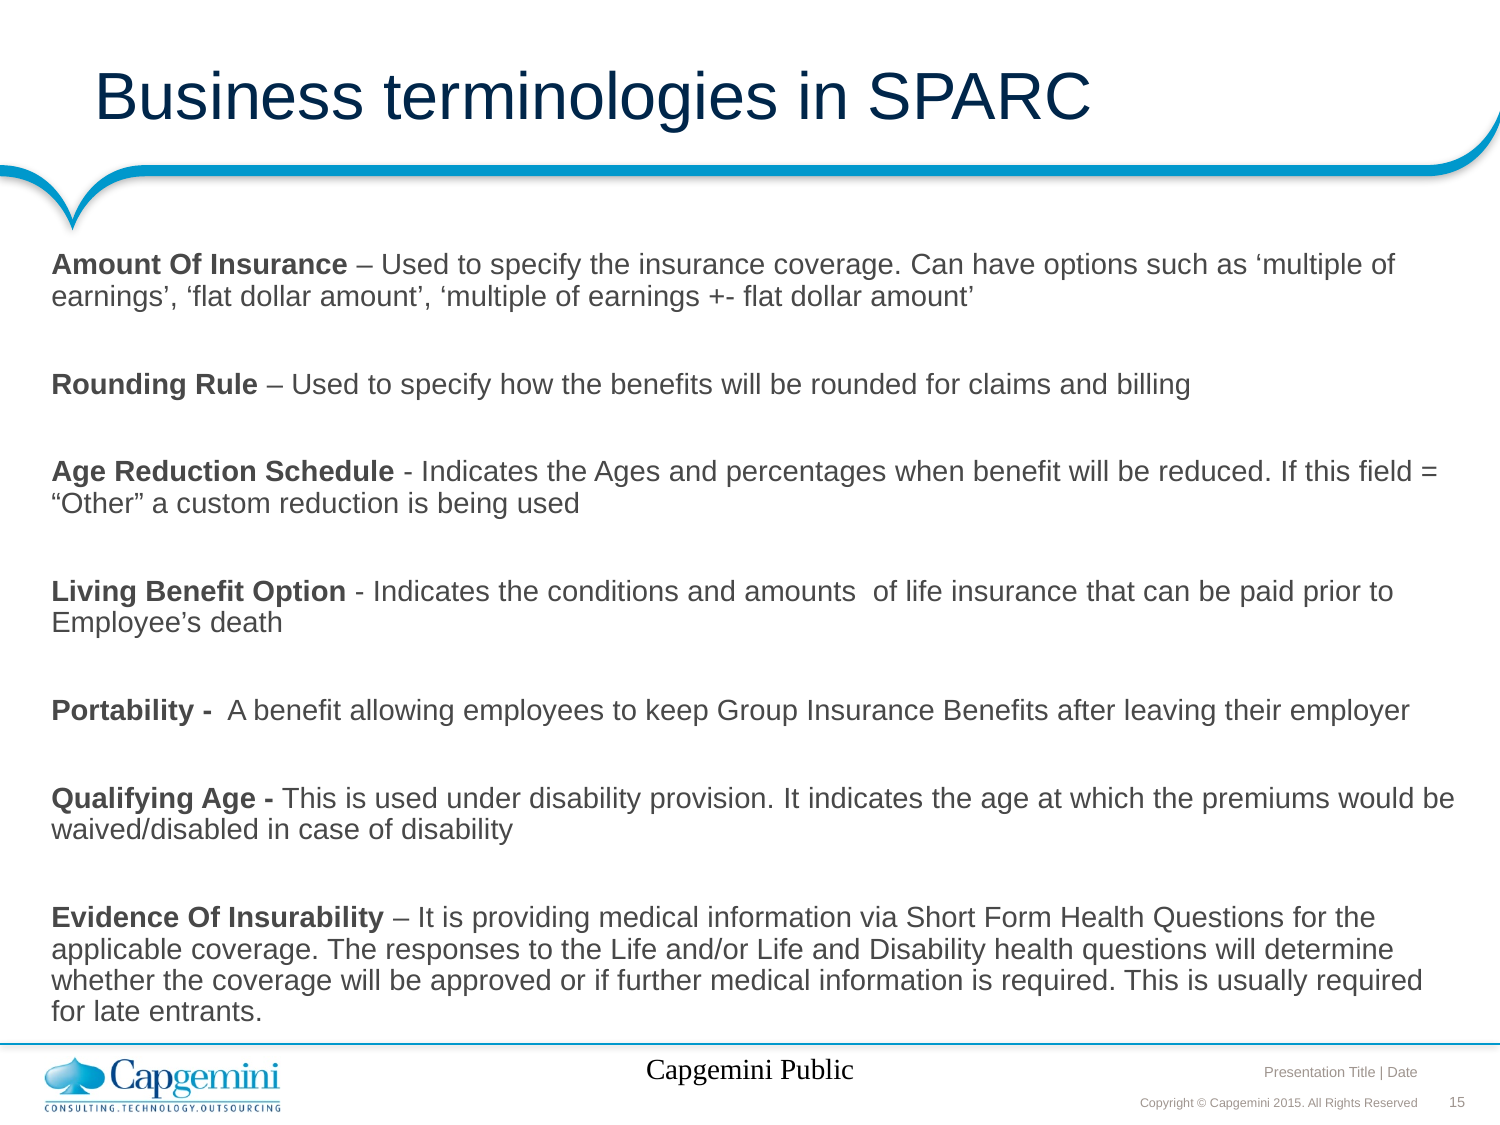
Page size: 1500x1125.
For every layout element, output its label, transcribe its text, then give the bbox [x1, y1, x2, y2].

picture [44, 1080, 281, 1113]
footer Capgemini Public [512, 1042, 988, 1103]
title Business terminologies in SPARC [45, 32, 1389, 166]
list Amount Of Insurance – Used to specify the insurance coverage. Can have options such as ‘multiple of earnings’, ‘flat dollar amount’, ‘multiple of earnings +- flat dollar amount’ Rounding Rule – Used to specify how the benefits will be rounded for claims and billing Age Reduction Schedule - Indicates the Ages and percentages when benefit will be reduced. If this field = “Other” a custom reduction is being used Living Benefit Option - Indicates the conditions and amounts of life insurance that can be paid prior to Employee’s death Portability - A benefit allowing employees to keep Group Insurance Benefits after leaving their employer Qualifying Age - This is used under disability provision. It indicates the age at which the premiums would be waived/disabled in case of disability Evidence Of Insurability – It is providing medical information via Short Form Health Questions for the applicable coverage. The responses to the Life and/or Life and Disability health questions will determine whether the coverage will be approved or if further medical information is required. This is usually required for late entrants. [33, 237, 1471, 1080]
